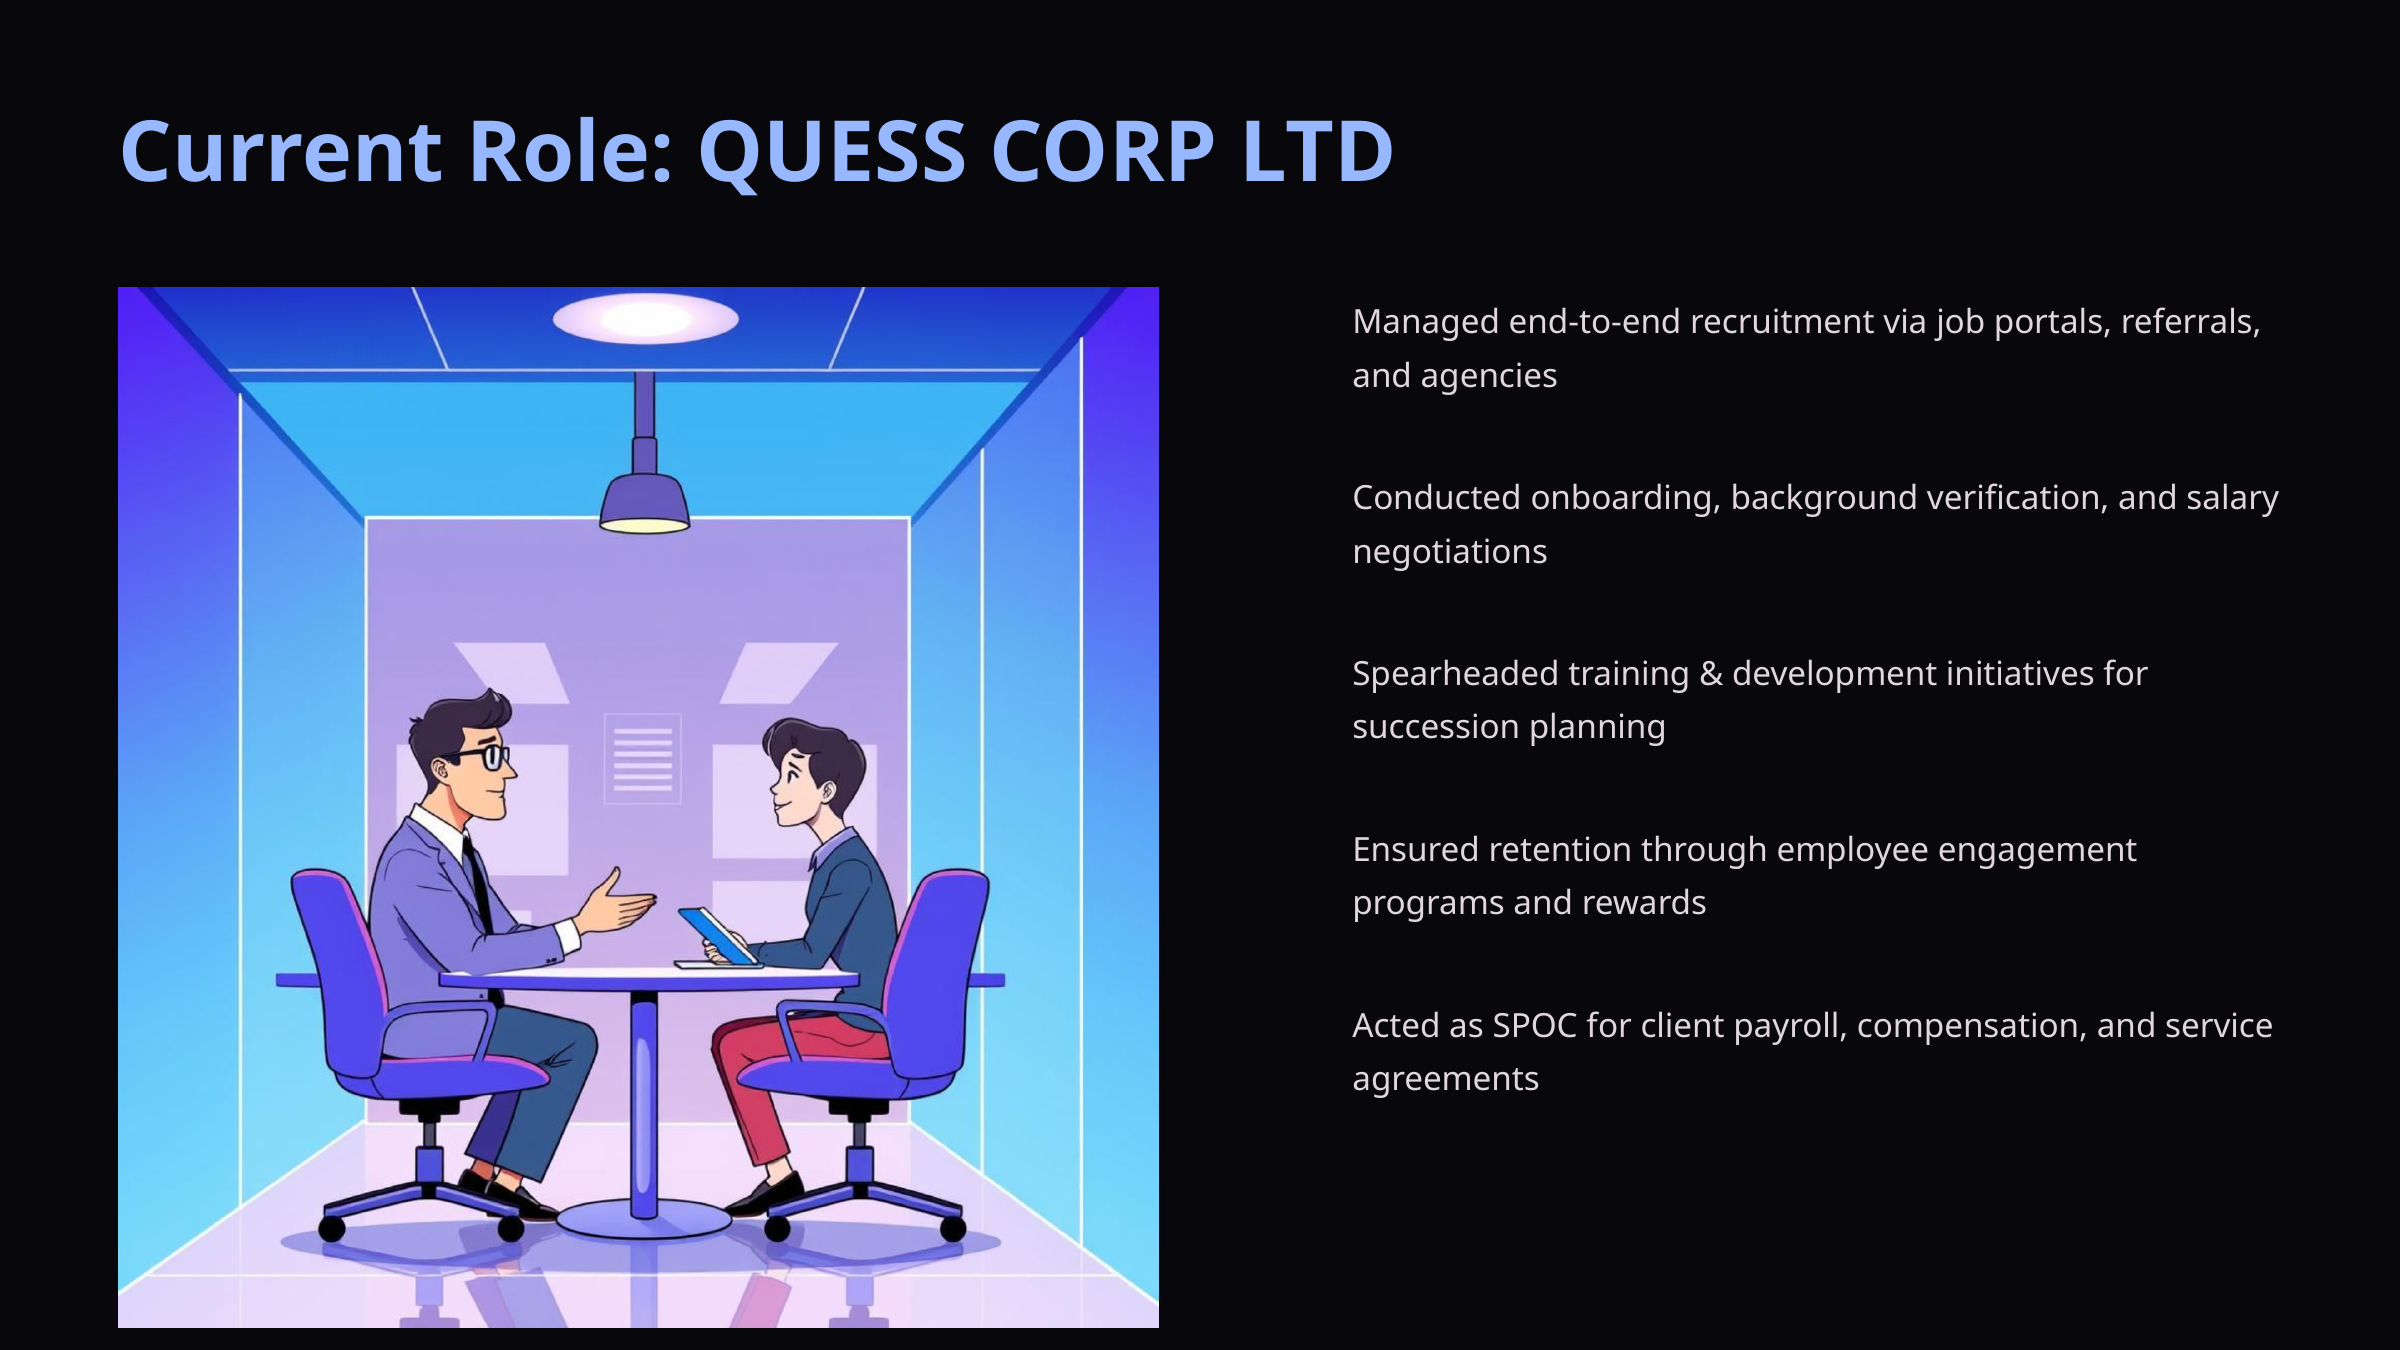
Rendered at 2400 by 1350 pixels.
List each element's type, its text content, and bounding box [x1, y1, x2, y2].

text_box Spearheaded training & development initiatives for succession planning [1352, 639, 2283, 748]
text_box Conducted onboarding, background verification, and salary negotiations [1352, 463, 2283, 572]
text_box Current Role: QUESS CORP LTD [118, 92, 1409, 199]
picture [118, 287, 1159, 1328]
text_box Ensured retention through employee engagement programs and rewards [1352, 815, 2283, 924]
text_box Acted as SPOC for client payroll, compensation, and service agreements [1352, 991, 2283, 1100]
text_box Managed end-to-end recruitment via job portals, referrals, and agencies [1352, 287, 2283, 396]
